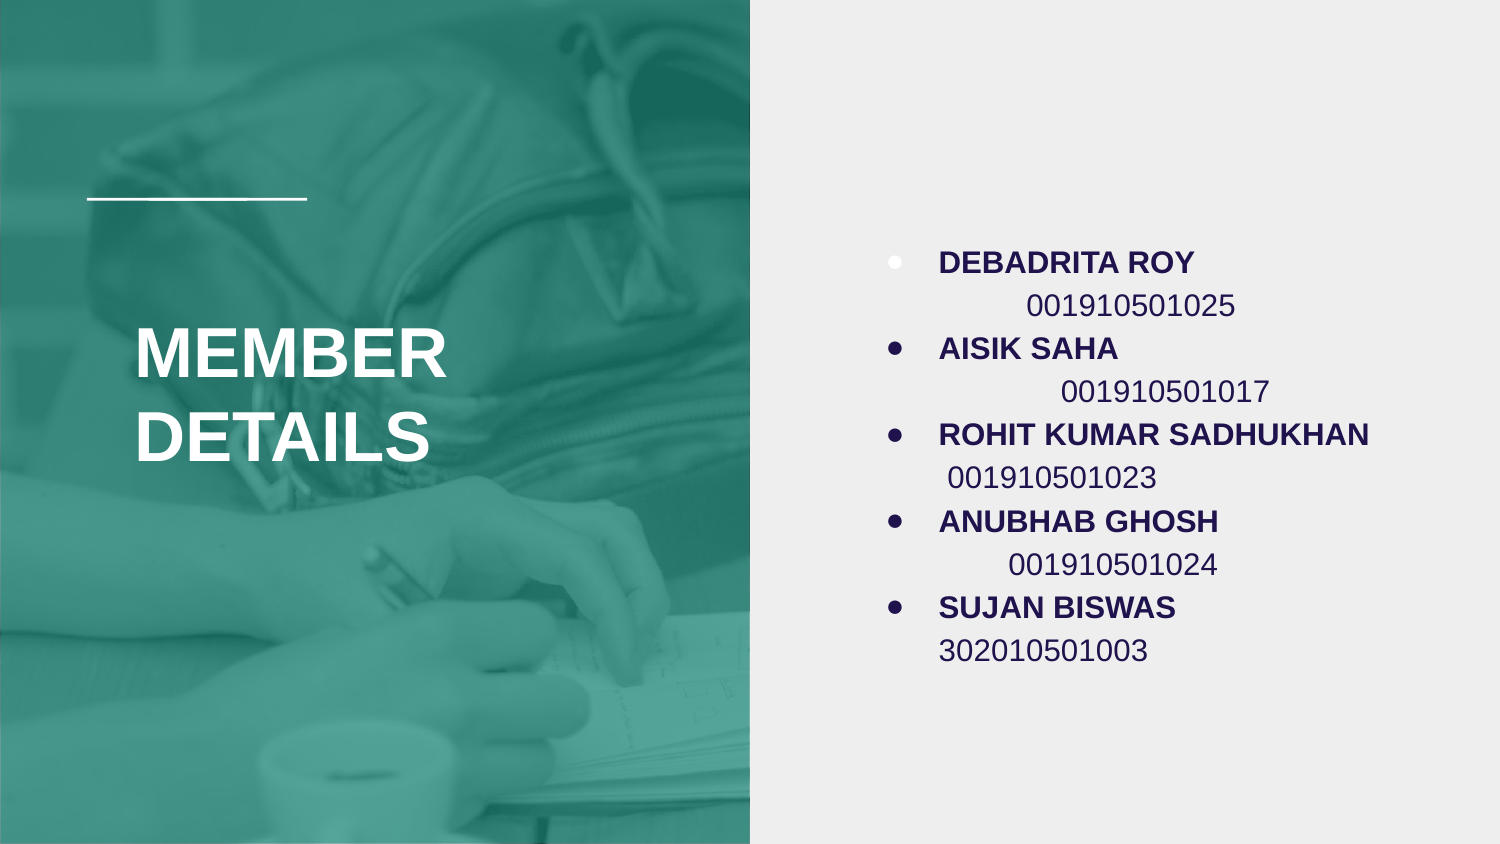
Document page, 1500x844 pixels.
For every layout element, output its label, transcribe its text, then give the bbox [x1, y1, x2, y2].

list DEBADRITA ROY 001910501025 AISIK SAHA 001910501017 ROHIT KUMAR SADHUKHAN 001910501023 ANUBHAB GHOSH 001910501024 SUJAN BISWAS 302010501003 [848, 221, 1403, 719]
title MEMBER DETAILS [119, 216, 662, 494]
